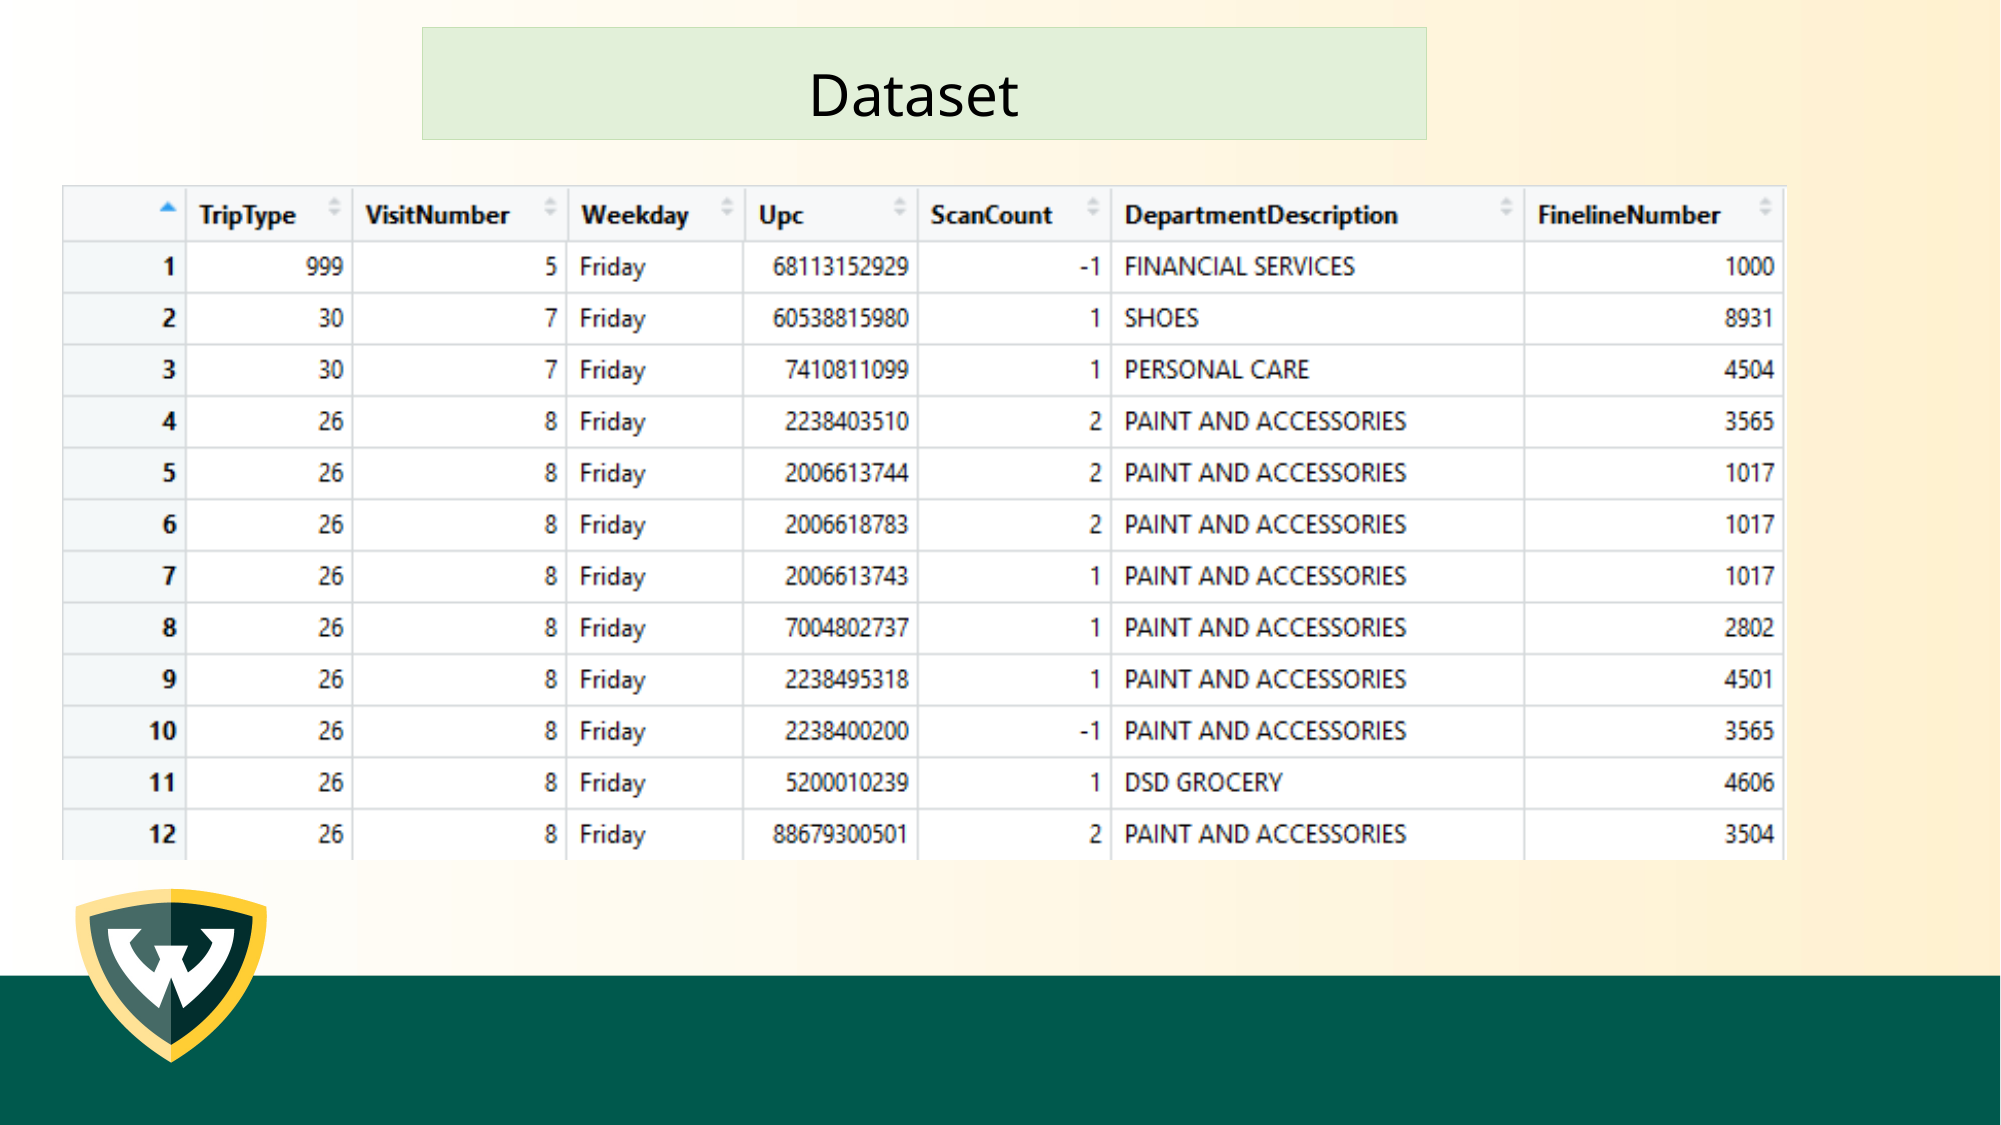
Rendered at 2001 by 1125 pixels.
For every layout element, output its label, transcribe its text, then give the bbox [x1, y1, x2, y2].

picture [0, 0, 2001, 1125]
text_box Dataset [422, 27, 1427, 140]
